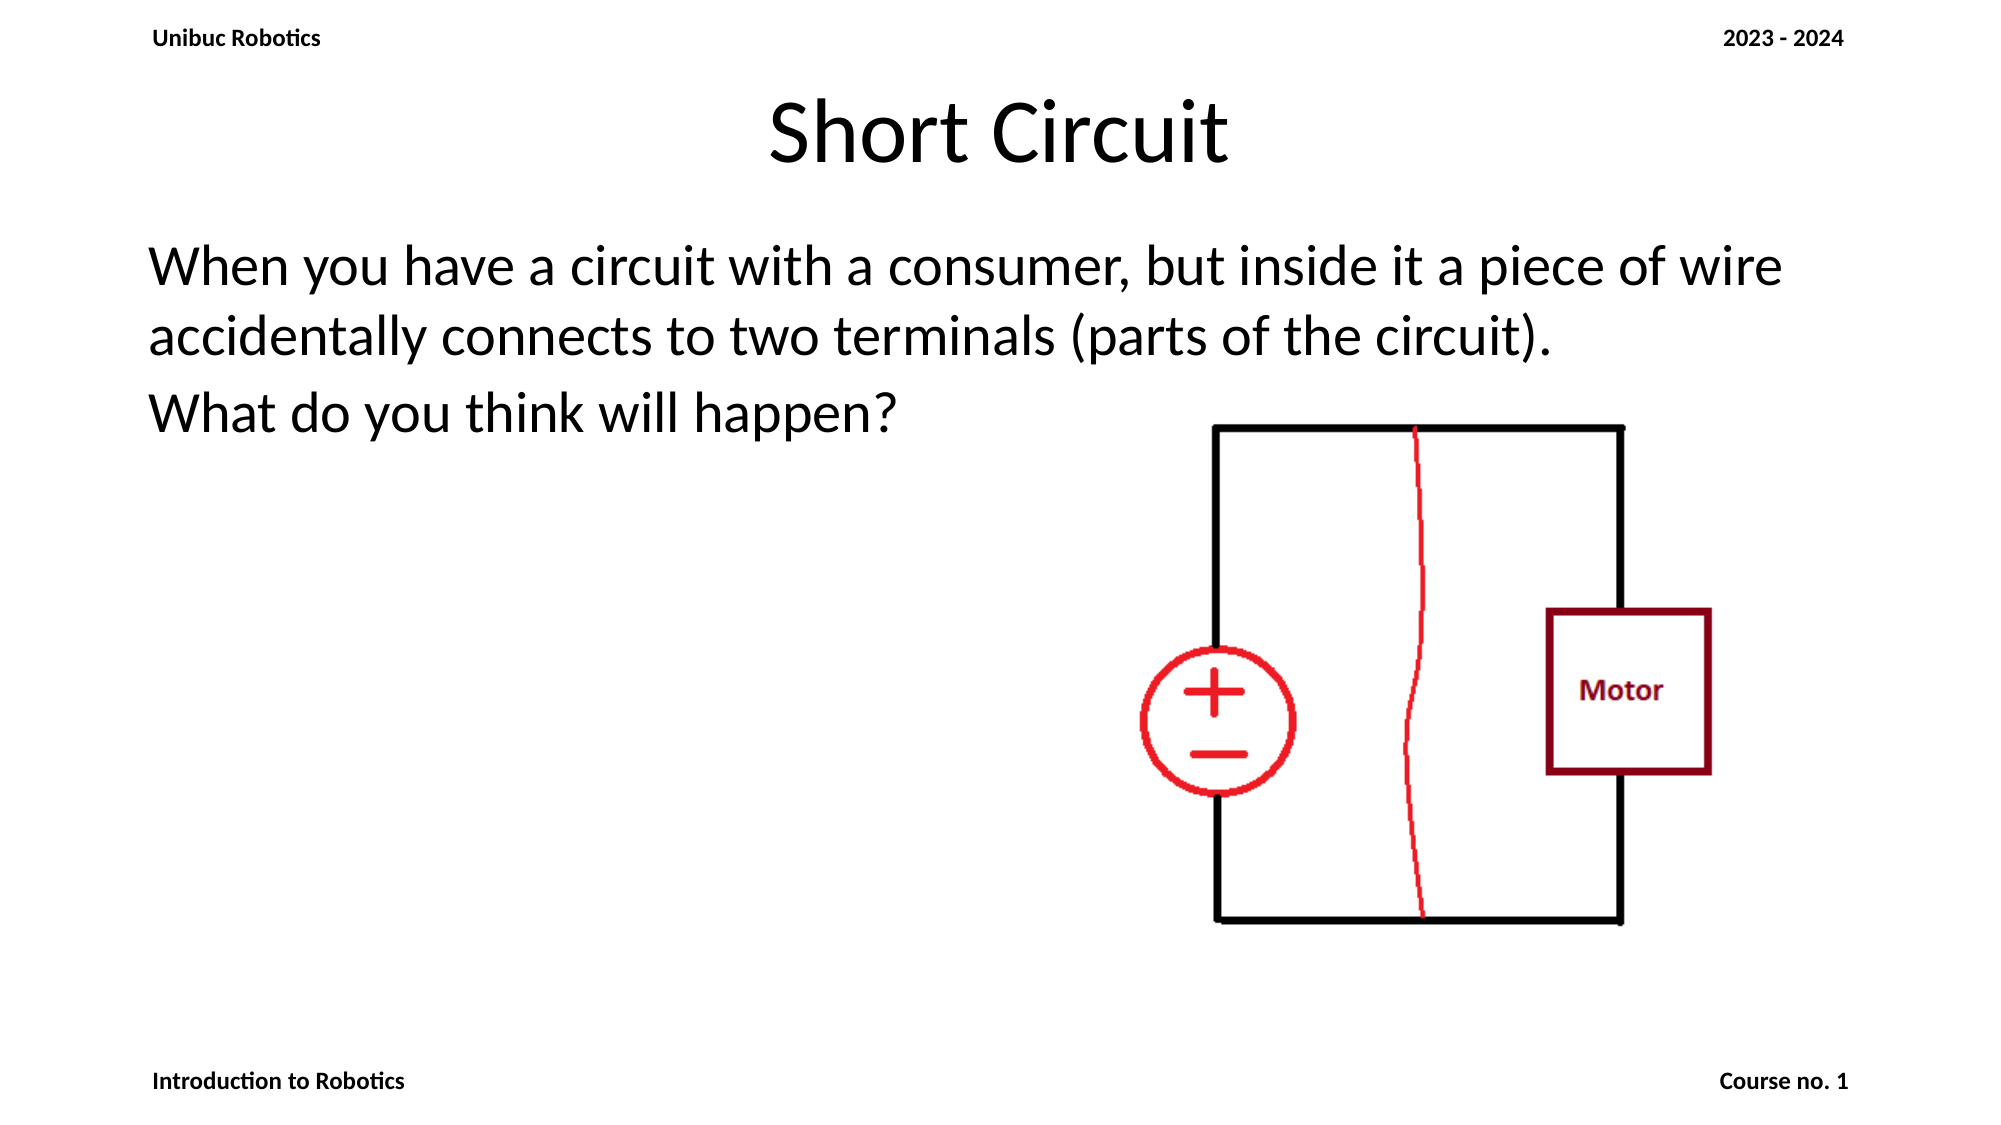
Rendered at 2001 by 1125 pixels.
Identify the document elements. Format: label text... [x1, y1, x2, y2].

title Short Circuit [99, 32, 1900, 220]
list When you have a circuit with a consumer, but inside it a piece of wire accidentally connects to two terminals (parts of the circuit). What do you think will happen? [133, 220, 1968, 931]
picture [1137, 401, 1731, 931]
